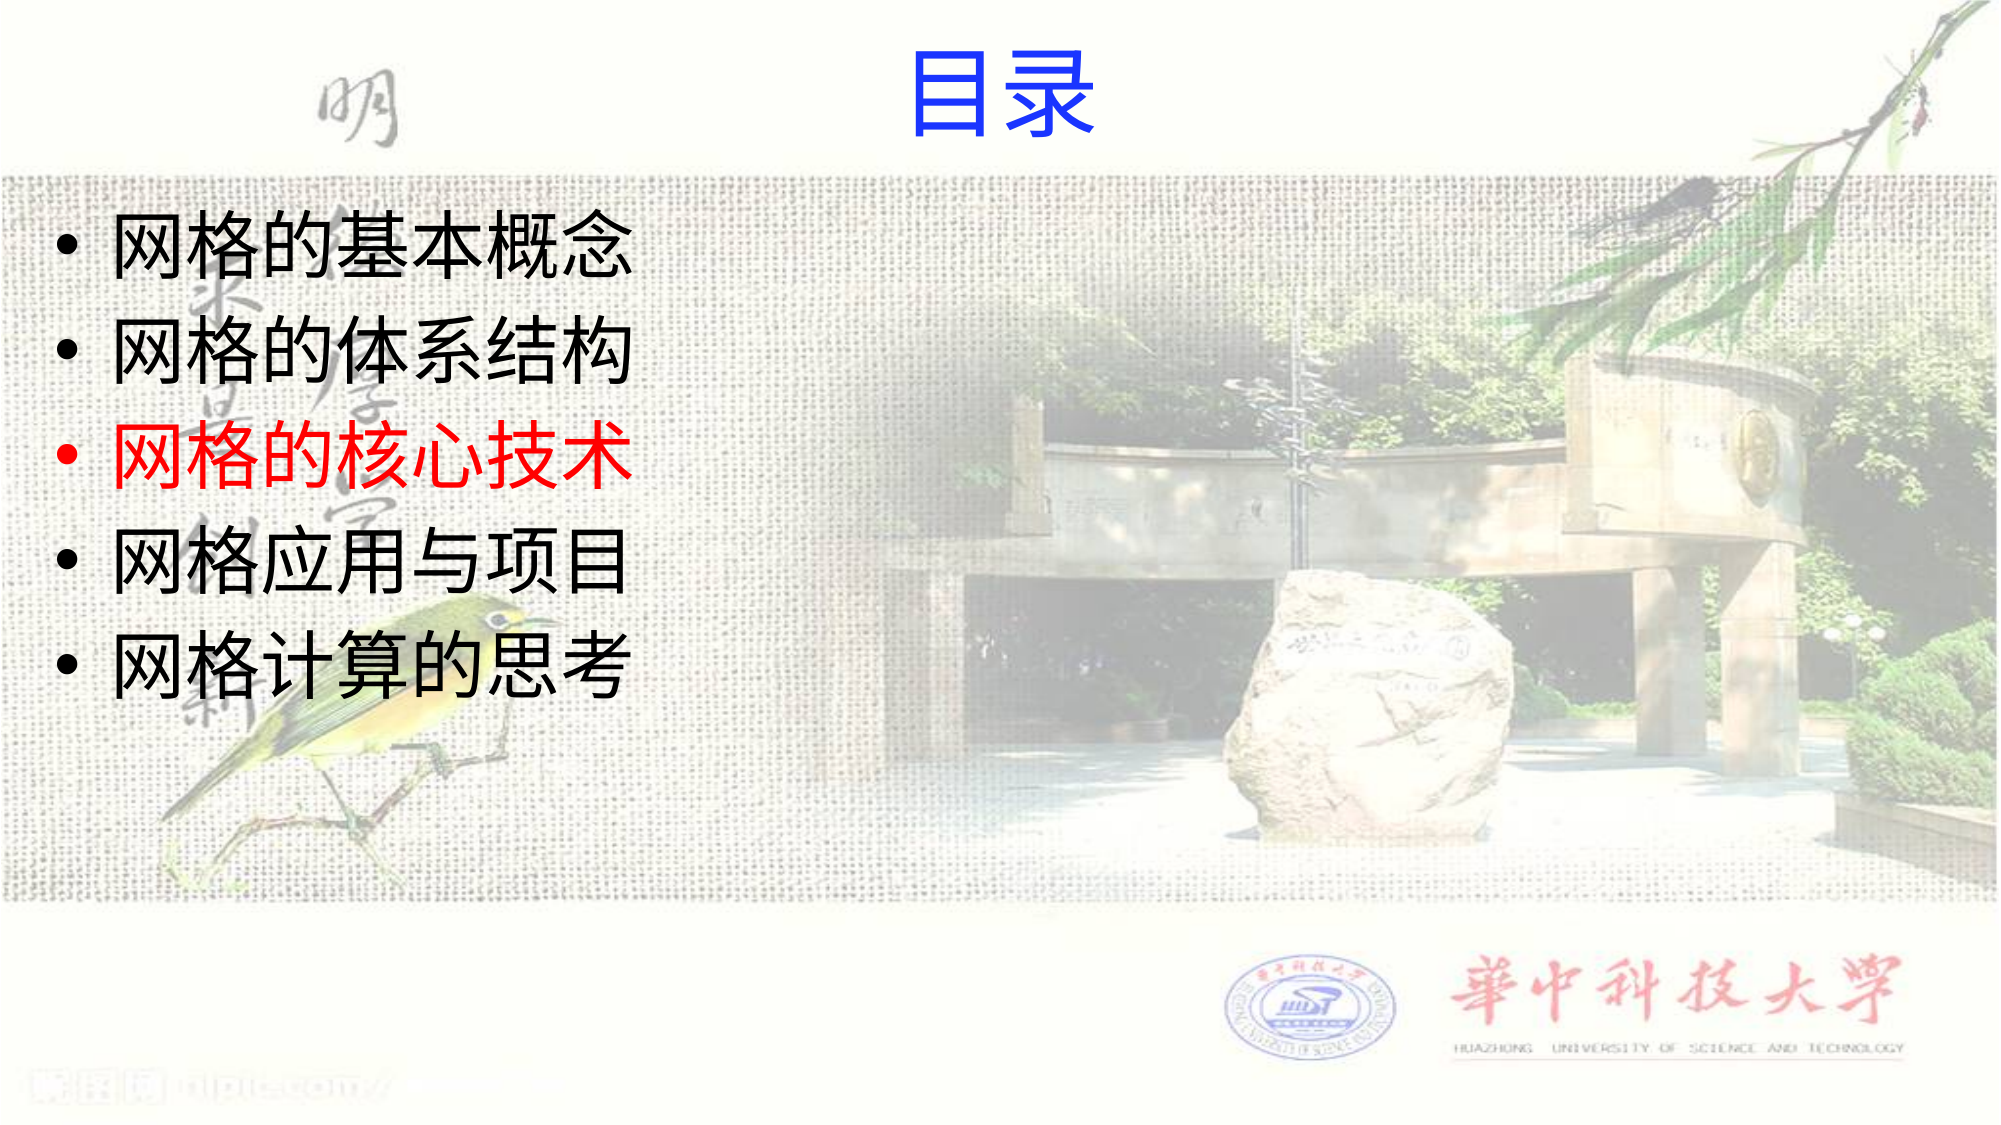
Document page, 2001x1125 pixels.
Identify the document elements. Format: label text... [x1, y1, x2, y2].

picture [1, 183, 1999, 1125]
list 网格的基本概念 网格的体系结构 网格的核心技术 网格应用与项目 网格计算的思考 [39, 191, 1952, 776]
title 目录 [0, 0, 2000, 183]
